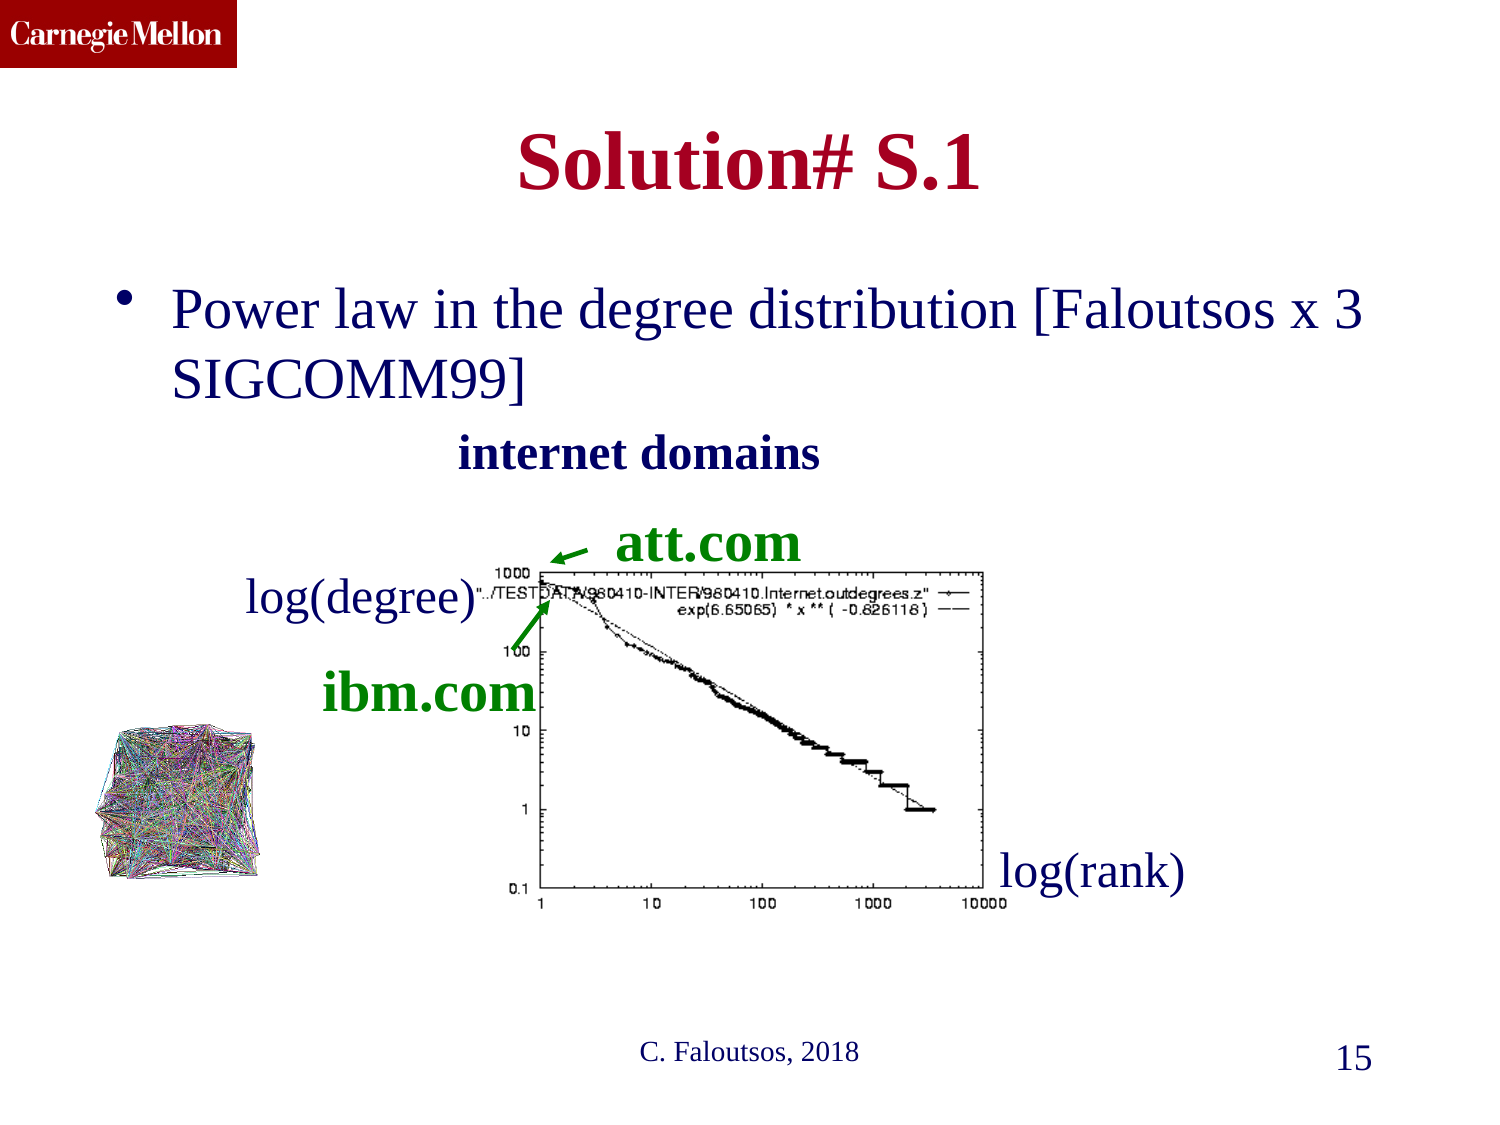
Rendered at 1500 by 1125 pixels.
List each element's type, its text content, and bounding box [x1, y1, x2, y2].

picture [0, 0, 237, 68]
text_box ibm.com [307, 645, 455, 730]
text_box att.com [600, 495, 817, 548]
picture [460, 549, 1008, 914]
list Power law in the degree distribution [Faloutsos x 3 SIGCOMM99] [99, 262, 1388, 401]
slide_number 15 [1074, 1024, 1388, 1101]
text_box log(degree) [230, 556, 455, 631]
title Solution# S.1 [112, 99, 1388, 213]
text_box log(rank) [1012, 830, 1201, 906]
picture [83, 697, 275, 909]
footer C. Faloutsos, 2018 [512, 1024, 988, 1101]
text_box internet domains [443, 412, 931, 488]
